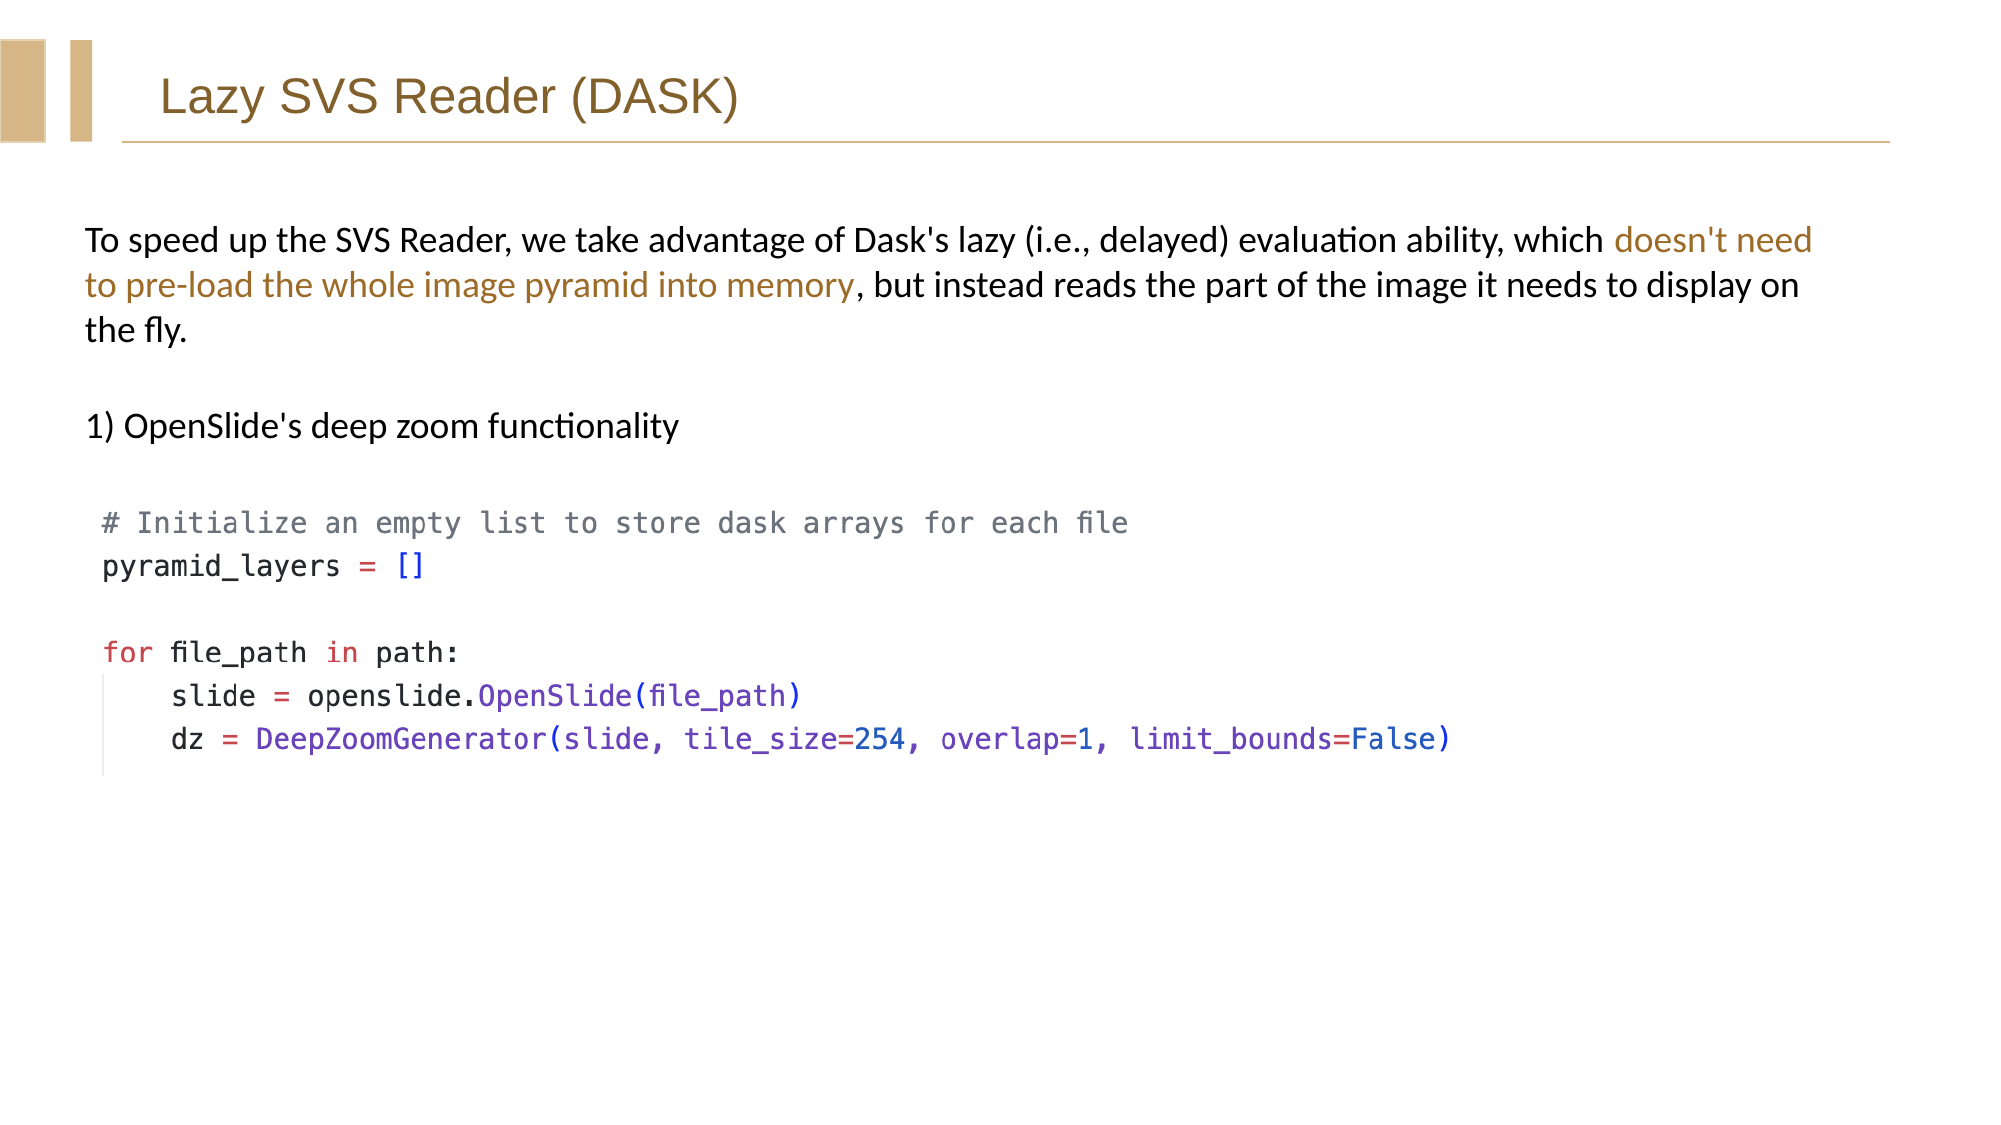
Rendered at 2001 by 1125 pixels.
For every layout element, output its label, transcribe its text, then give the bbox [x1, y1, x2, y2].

text_box Lazy SVS Reader (DASK) [144, 56, 1648, 131]
picture [91, 488, 1561, 776]
text_box To speed up the SVS Reader, we take advantage of Dask's lazy (i.e., delayed) evaluation ability, which doesn't need to pre-load the whole image pyramid into memory, but instead reads the part of the image it needs to display on the fly. [70, 207, 1839, 358]
text_box [70, 40, 93, 142]
text_box 1) OpenSlide's deep zoom functionality [70, 393, 1071, 454]
text_box [0, 39, 46, 143]
